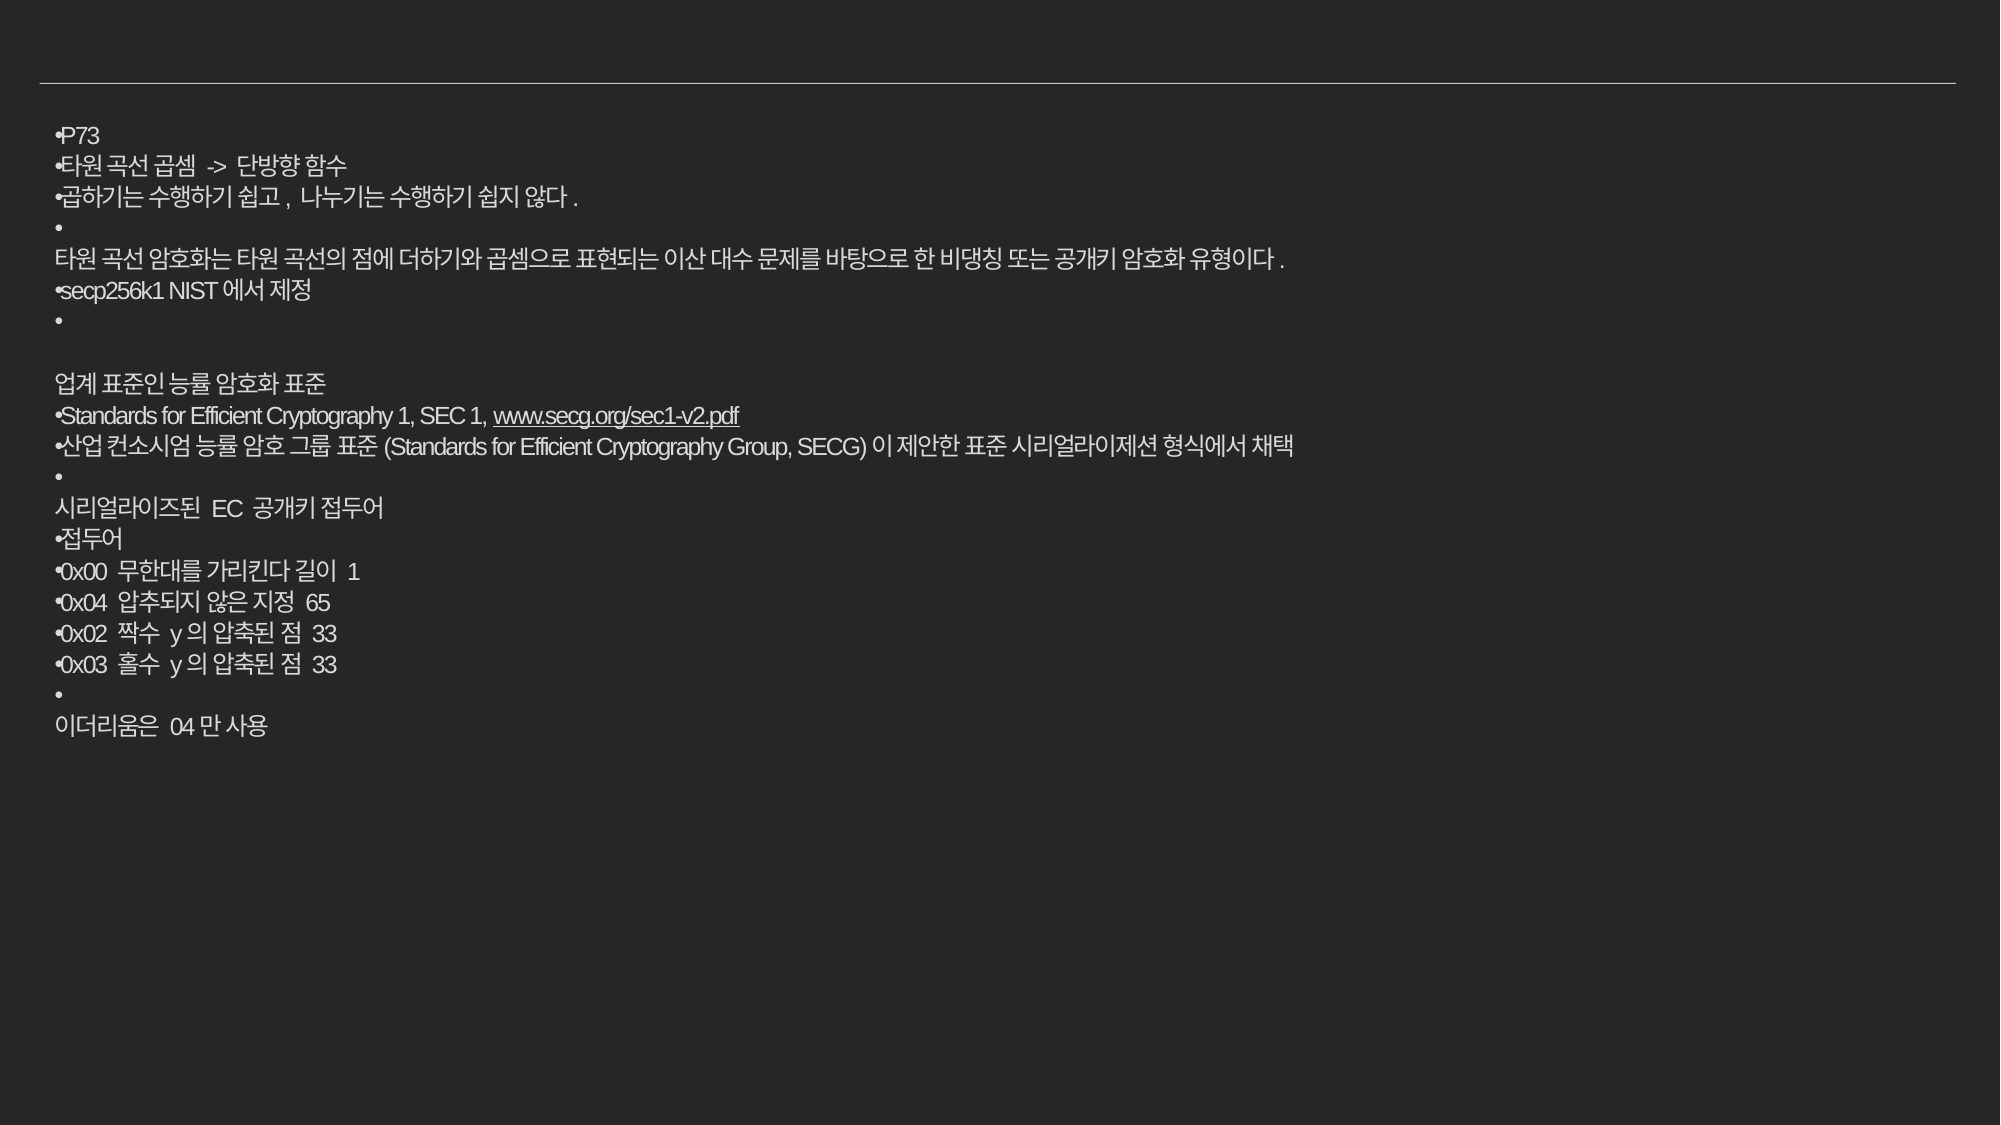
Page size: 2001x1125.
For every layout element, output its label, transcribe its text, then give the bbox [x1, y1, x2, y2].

list P73 타원 곡선 곱셈 -> 단방향 함수 곱하기는 수행하기 쉽고, 나누기는 수행하기 쉽지 않다. 타원 곡선 암호화는 타원 곡선의 점에 더하기와 곱셈으로 표현되는 이산 대수 문제를 바탕으로 한 비댕칭 또는 공개키 암호화 유형이다. secp256k1 NIST에서 제정 업계 표준인 능률 암호화 표준 Standards for Efficient Cryptography 1, SEC 1, www.secg.org/sec1-v2.pdf 산업 컨소시엄 능률 암호 그룹 표준(Standards for Efficient Cryptography Group, SECG)이 제안한 표준 시리얼라이제션 형식에서 채택 시리얼라이즈된 EC 공개키 접두어 접두어 0x00 무한대를 가리킨다 길이 1 0x04 압추되지 않은 지정 65 0x02 짝수 y의 압축된 점 33 0x03 홀수 y의 압축된 점 33 이더리움은 04만 사용 [39, 110, 1957, 825]
